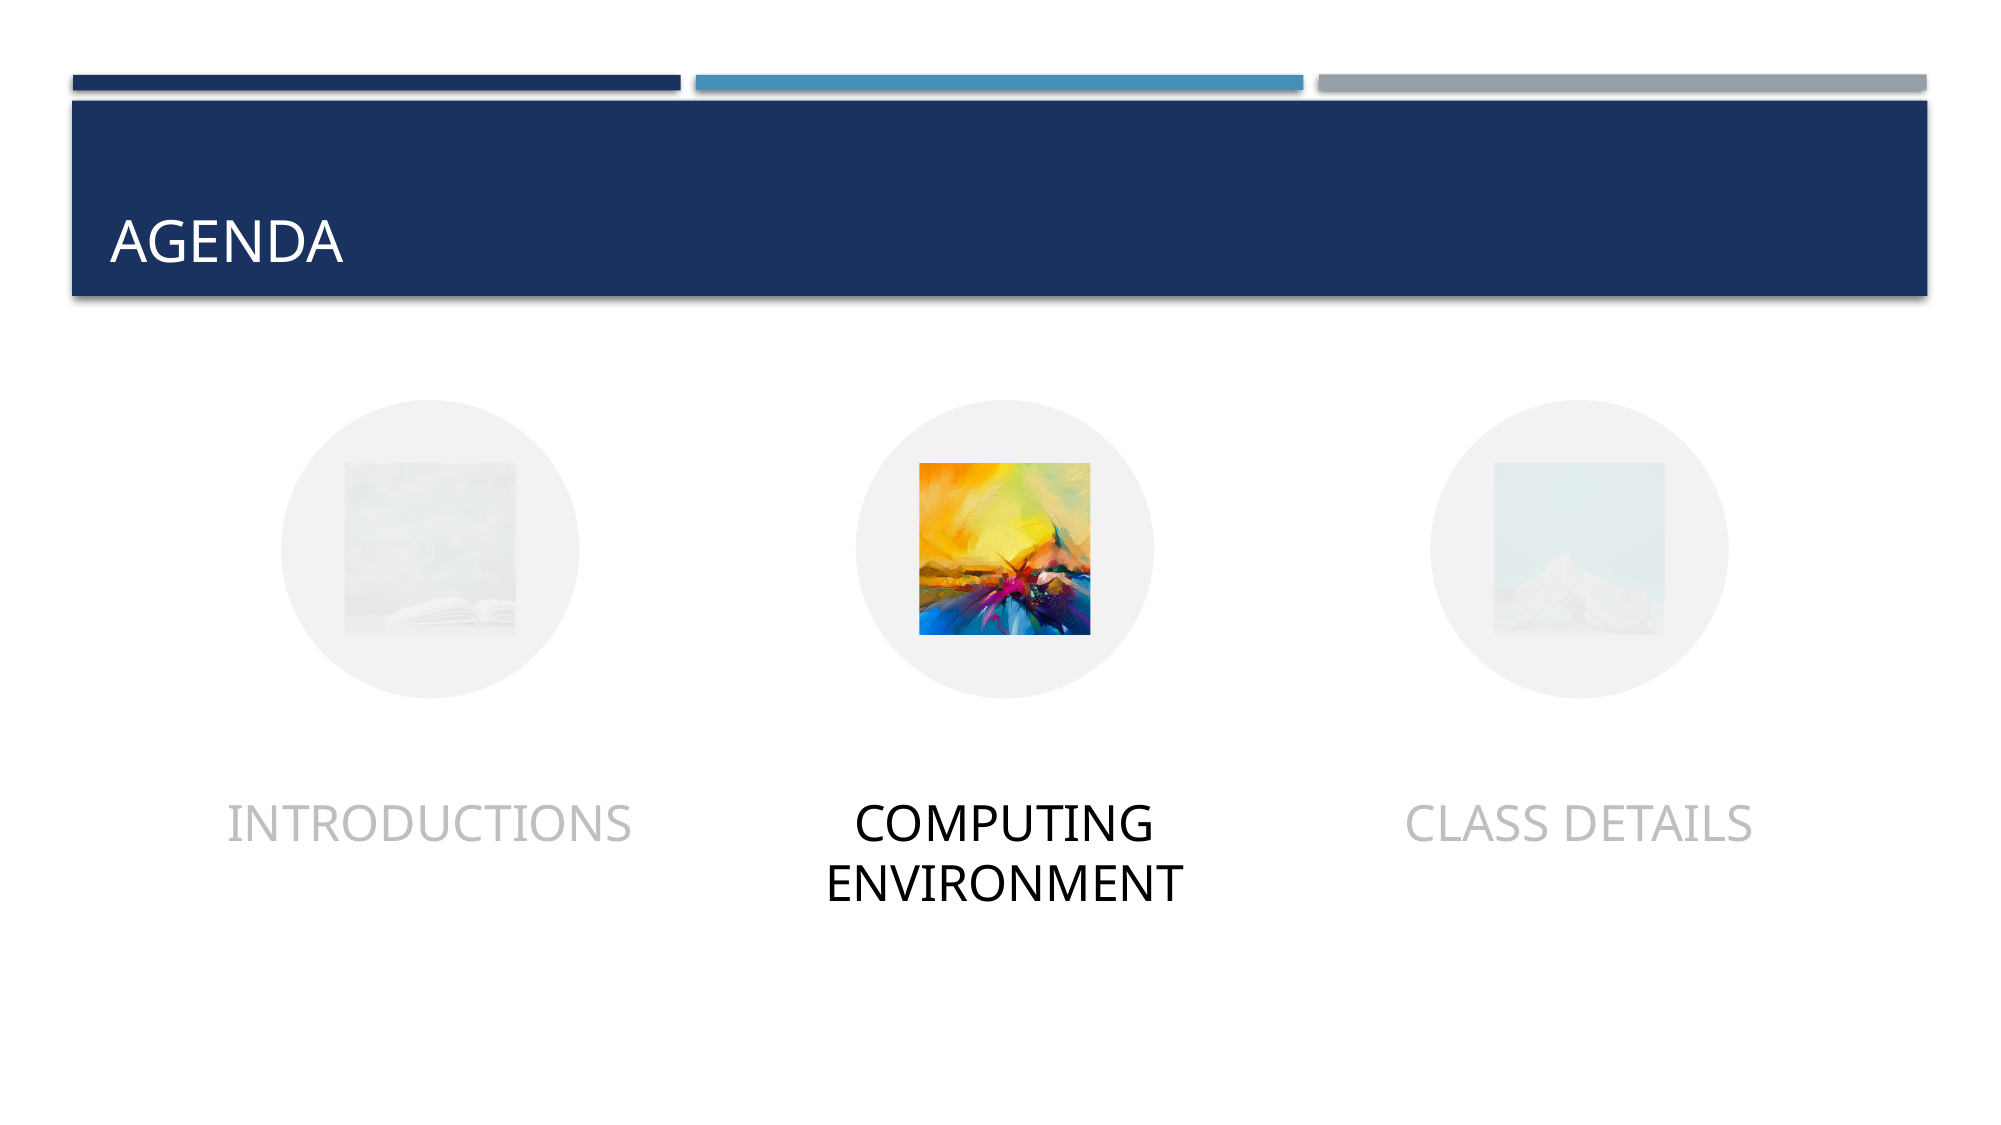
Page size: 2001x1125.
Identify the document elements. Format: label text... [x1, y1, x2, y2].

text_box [179, 343, 1831, 966]
title Agenda [95, 115, 1905, 282]
